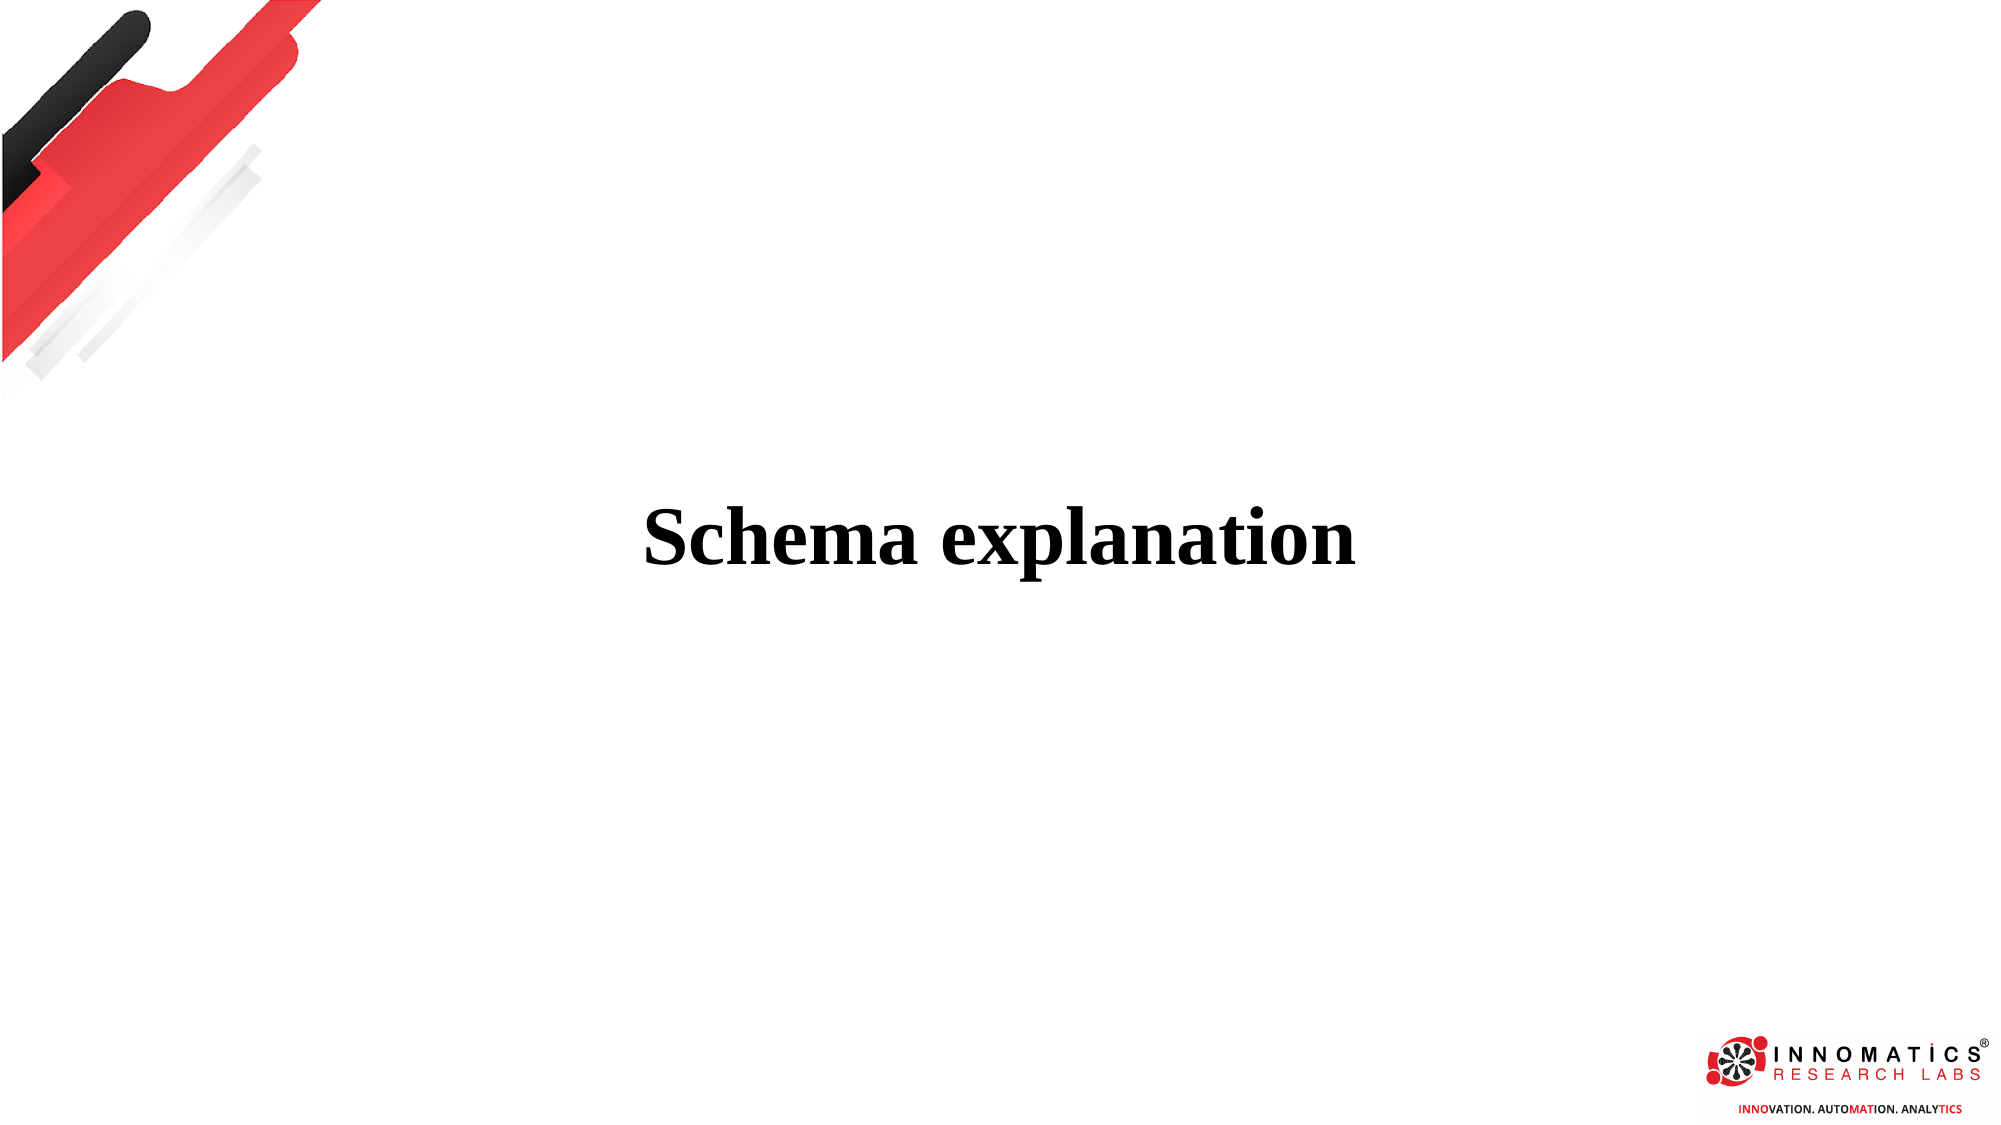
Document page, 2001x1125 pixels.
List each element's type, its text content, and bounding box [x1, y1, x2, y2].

title Schema explanation [410, 461, 1590, 591]
picture [0, 0, 381, 407]
picture [1696, 1029, 2000, 1125]
